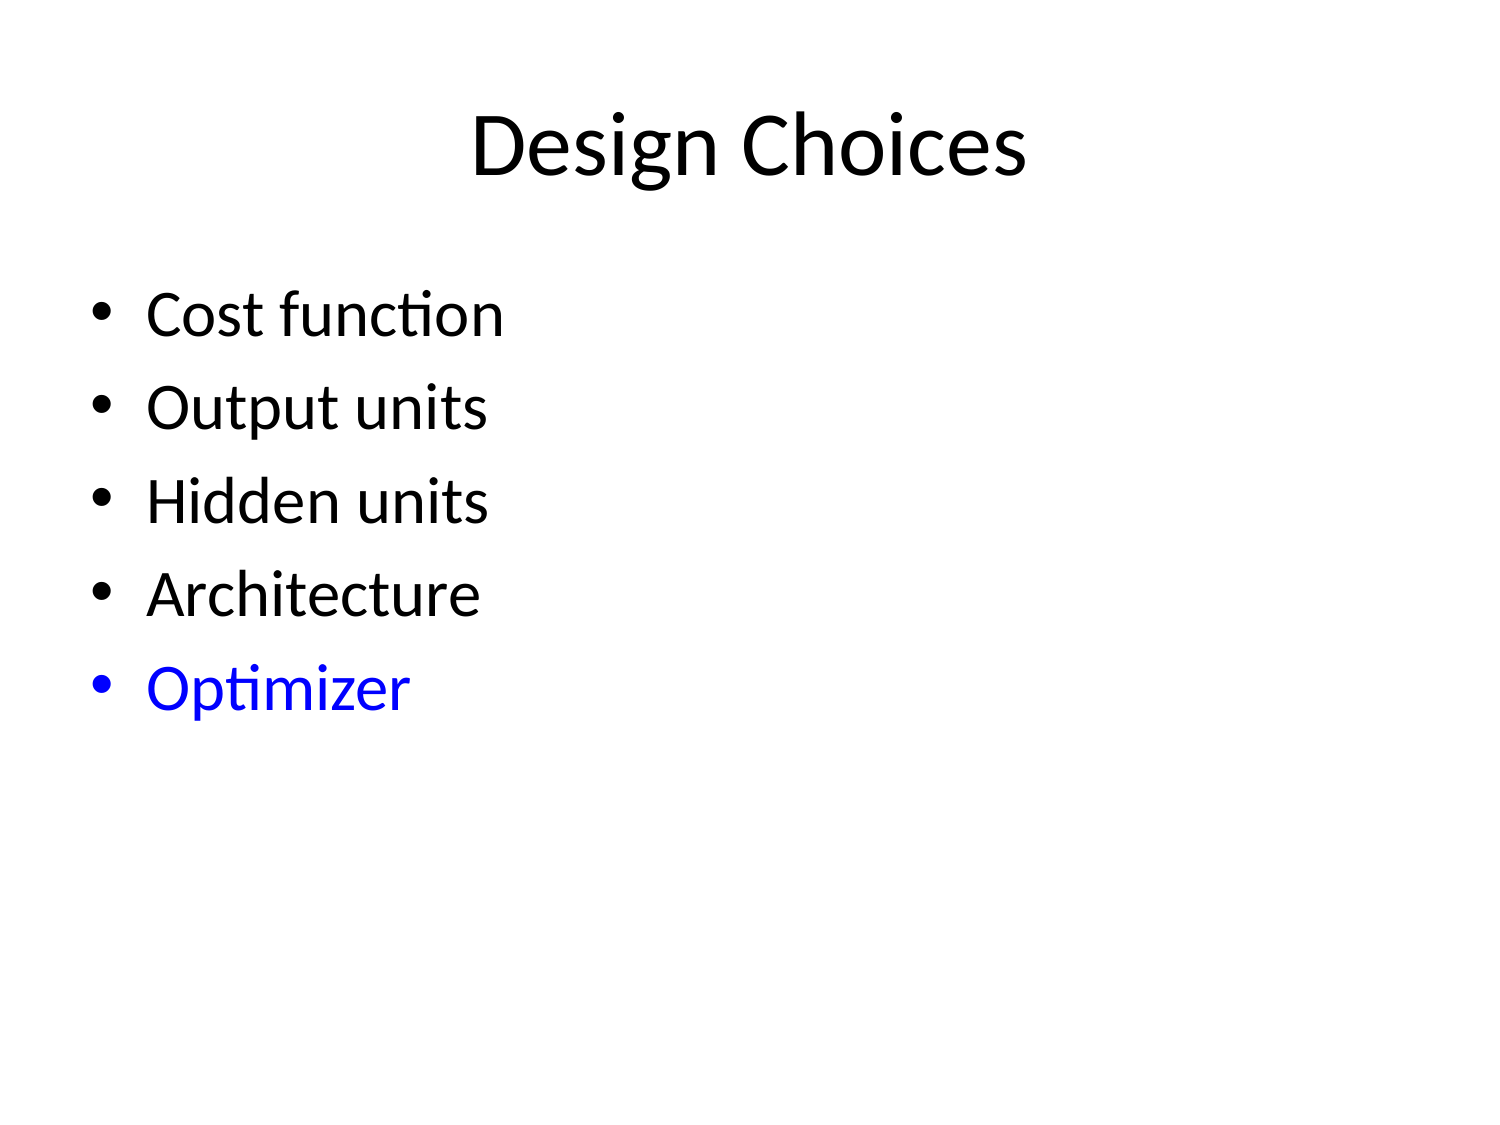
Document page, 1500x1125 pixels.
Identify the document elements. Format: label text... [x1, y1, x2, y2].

title Design Choices [75, 45, 1425, 233]
list Cost function Output units Hidden units Architecture Optimizer [75, 262, 1425, 1005]
